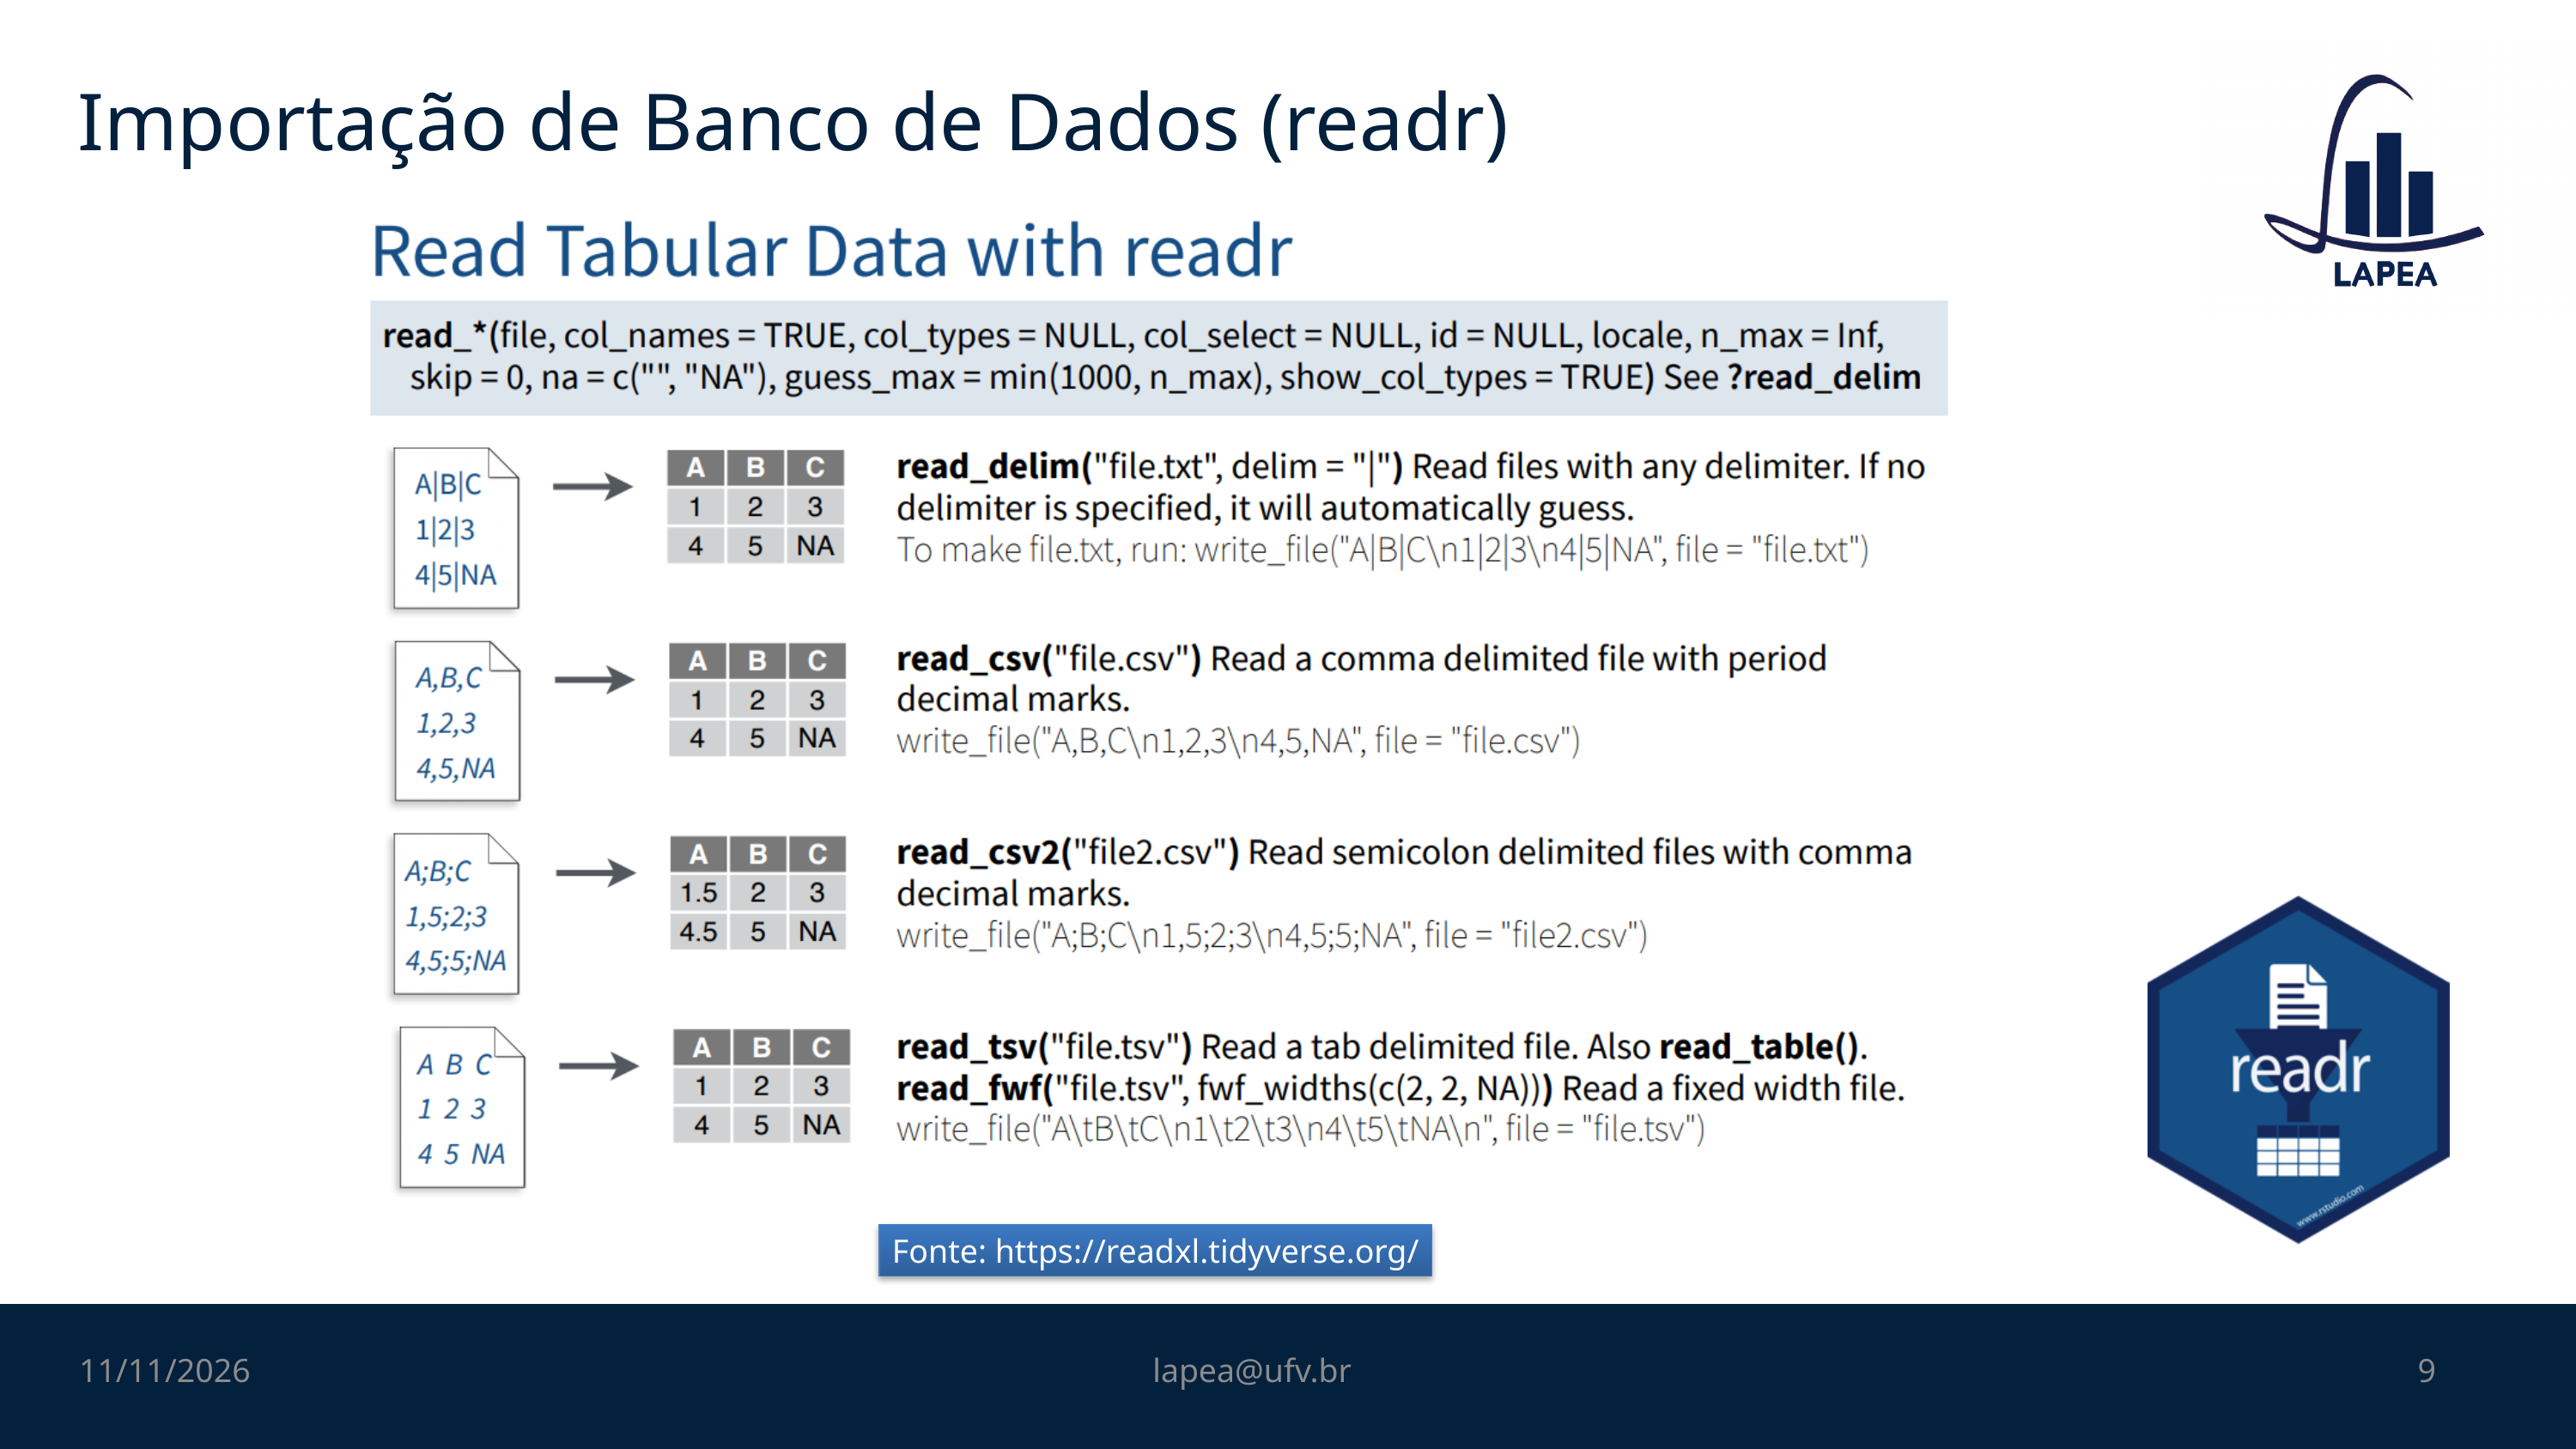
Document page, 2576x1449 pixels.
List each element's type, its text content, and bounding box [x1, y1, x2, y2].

text_box Fonte: https://readxl.tidyverse.org/ [878, 1224, 1432, 1276]
picture [2148, 895, 2450, 1245]
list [340, 199, 1971, 1214]
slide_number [66, 1346, 368, 1398]
picture [2200, 40, 2571, 318]
footer lapea@ufv.br [410, 1346, 2095, 1398]
title Importação de Banco de Dados (readr) [64, 39, 2190, 200]
slide_number 9 [2148, 1346, 2450, 1398]
